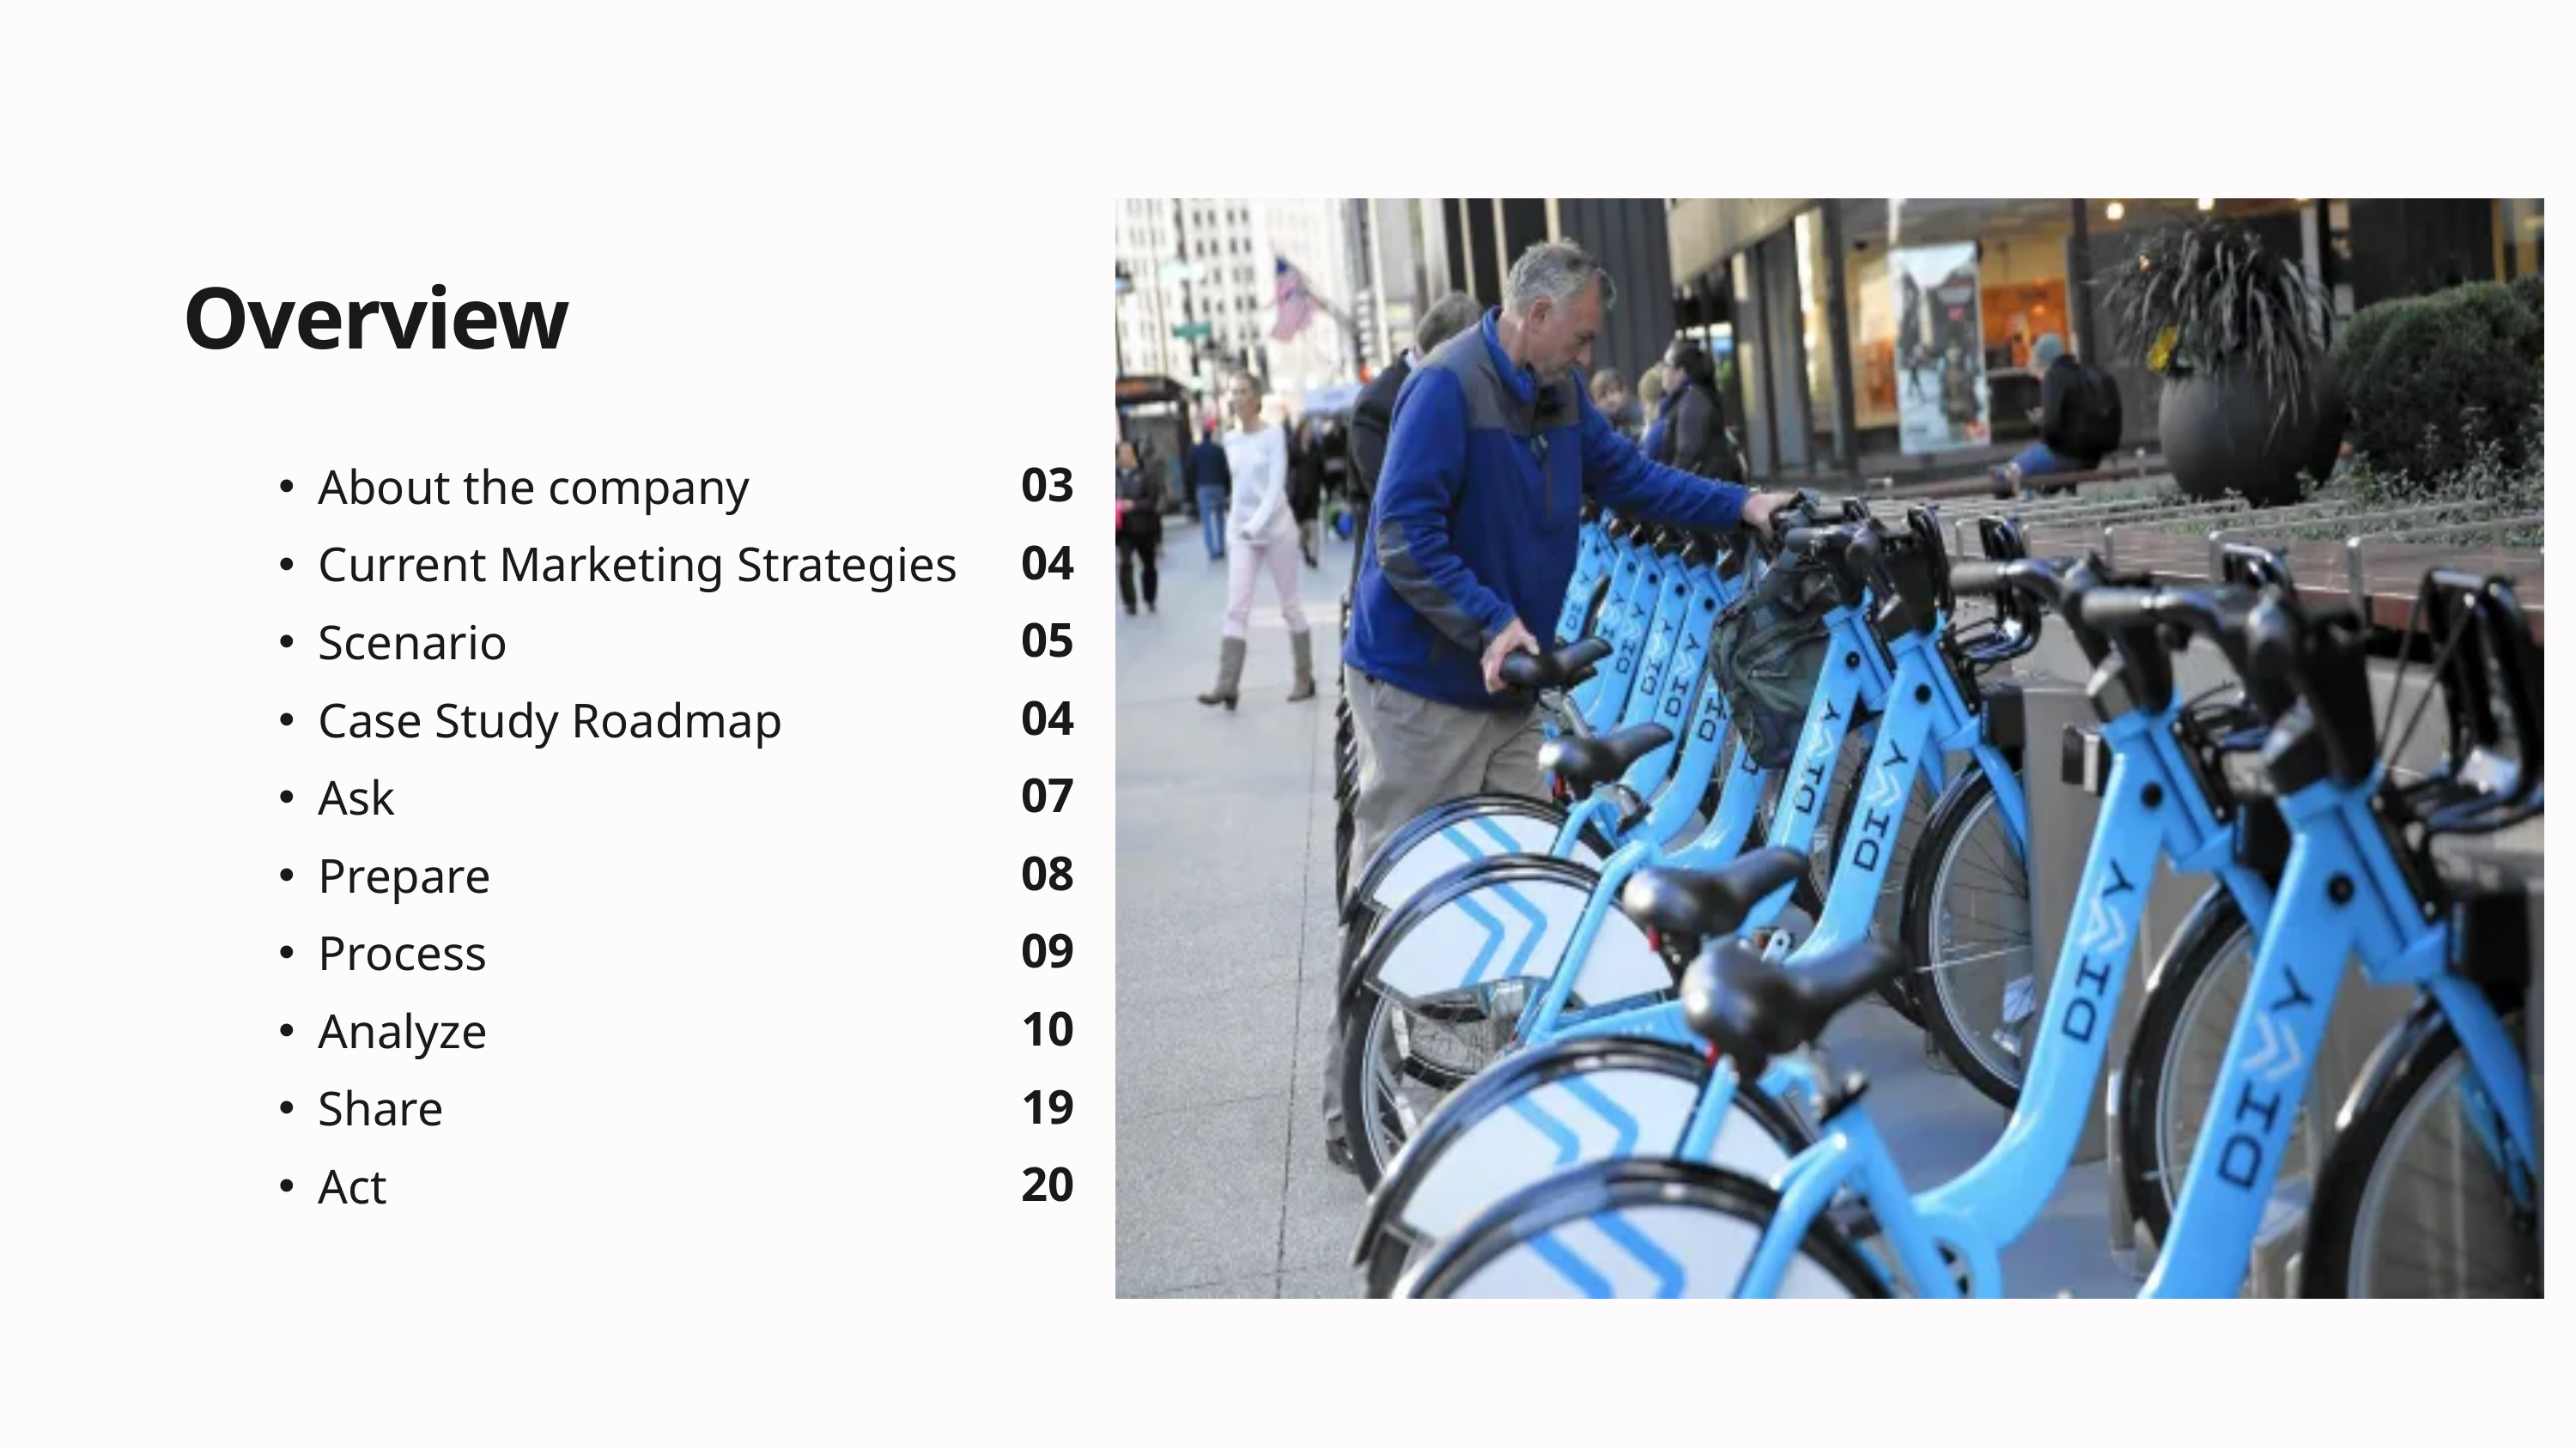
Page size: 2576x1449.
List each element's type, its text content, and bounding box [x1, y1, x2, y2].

picture [1115, 197, 2544, 1299]
text_box 03 04 05 04 07 08 09 10 19 20 [975, 433, 1075, 1211]
text_box Overview [182, 246, 694, 367]
text_box About the company Current Marketing Strategies Scenario Case Study Roadmap Ask Prepare Process Analyze Share Act [239, 435, 1030, 1214]
